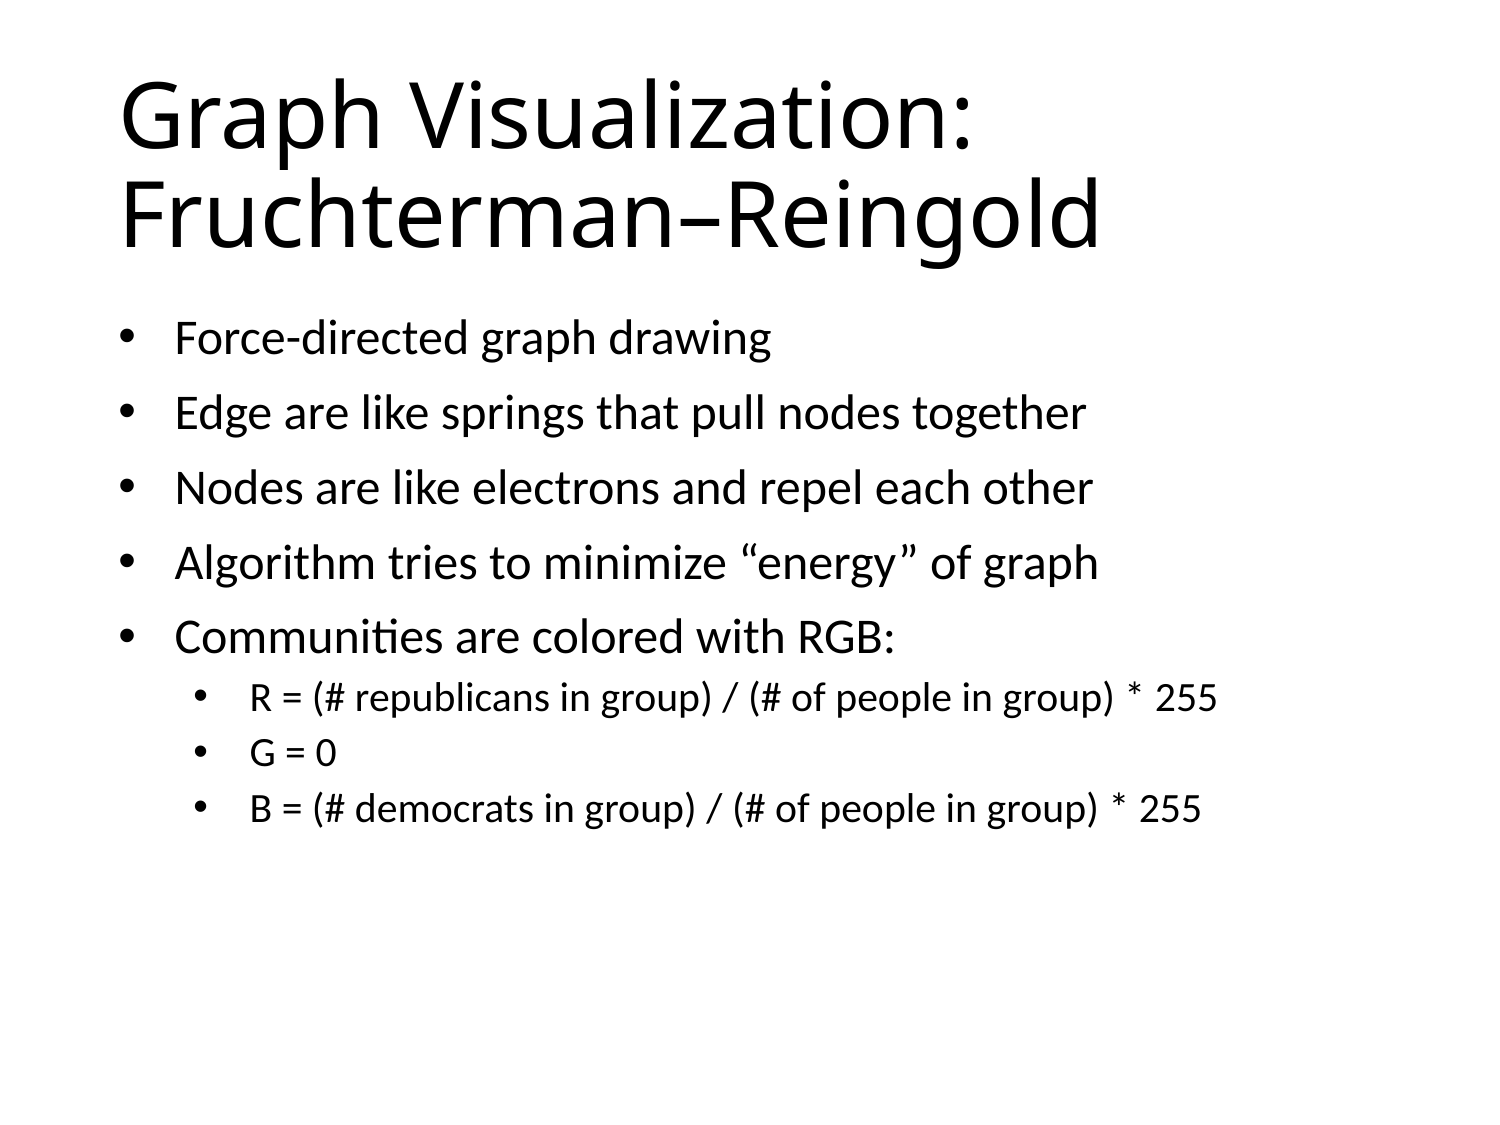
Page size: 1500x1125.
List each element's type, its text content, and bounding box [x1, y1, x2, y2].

title Graph Visualization: Fruchterman–Reingold [103, 59, 1398, 278]
list Force-directed graph drawing Edge are like springs that pull nodes together Nodes are like electrons and repel each other Algorithm tries to minimize “energy” of graph Communities are colored with RGB: R = (# republicans in group) / (# of people in group) * 255 G = 0 B = (# democrats in group) / (# of people in group) * 255 [103, 304, 1398, 1059]
